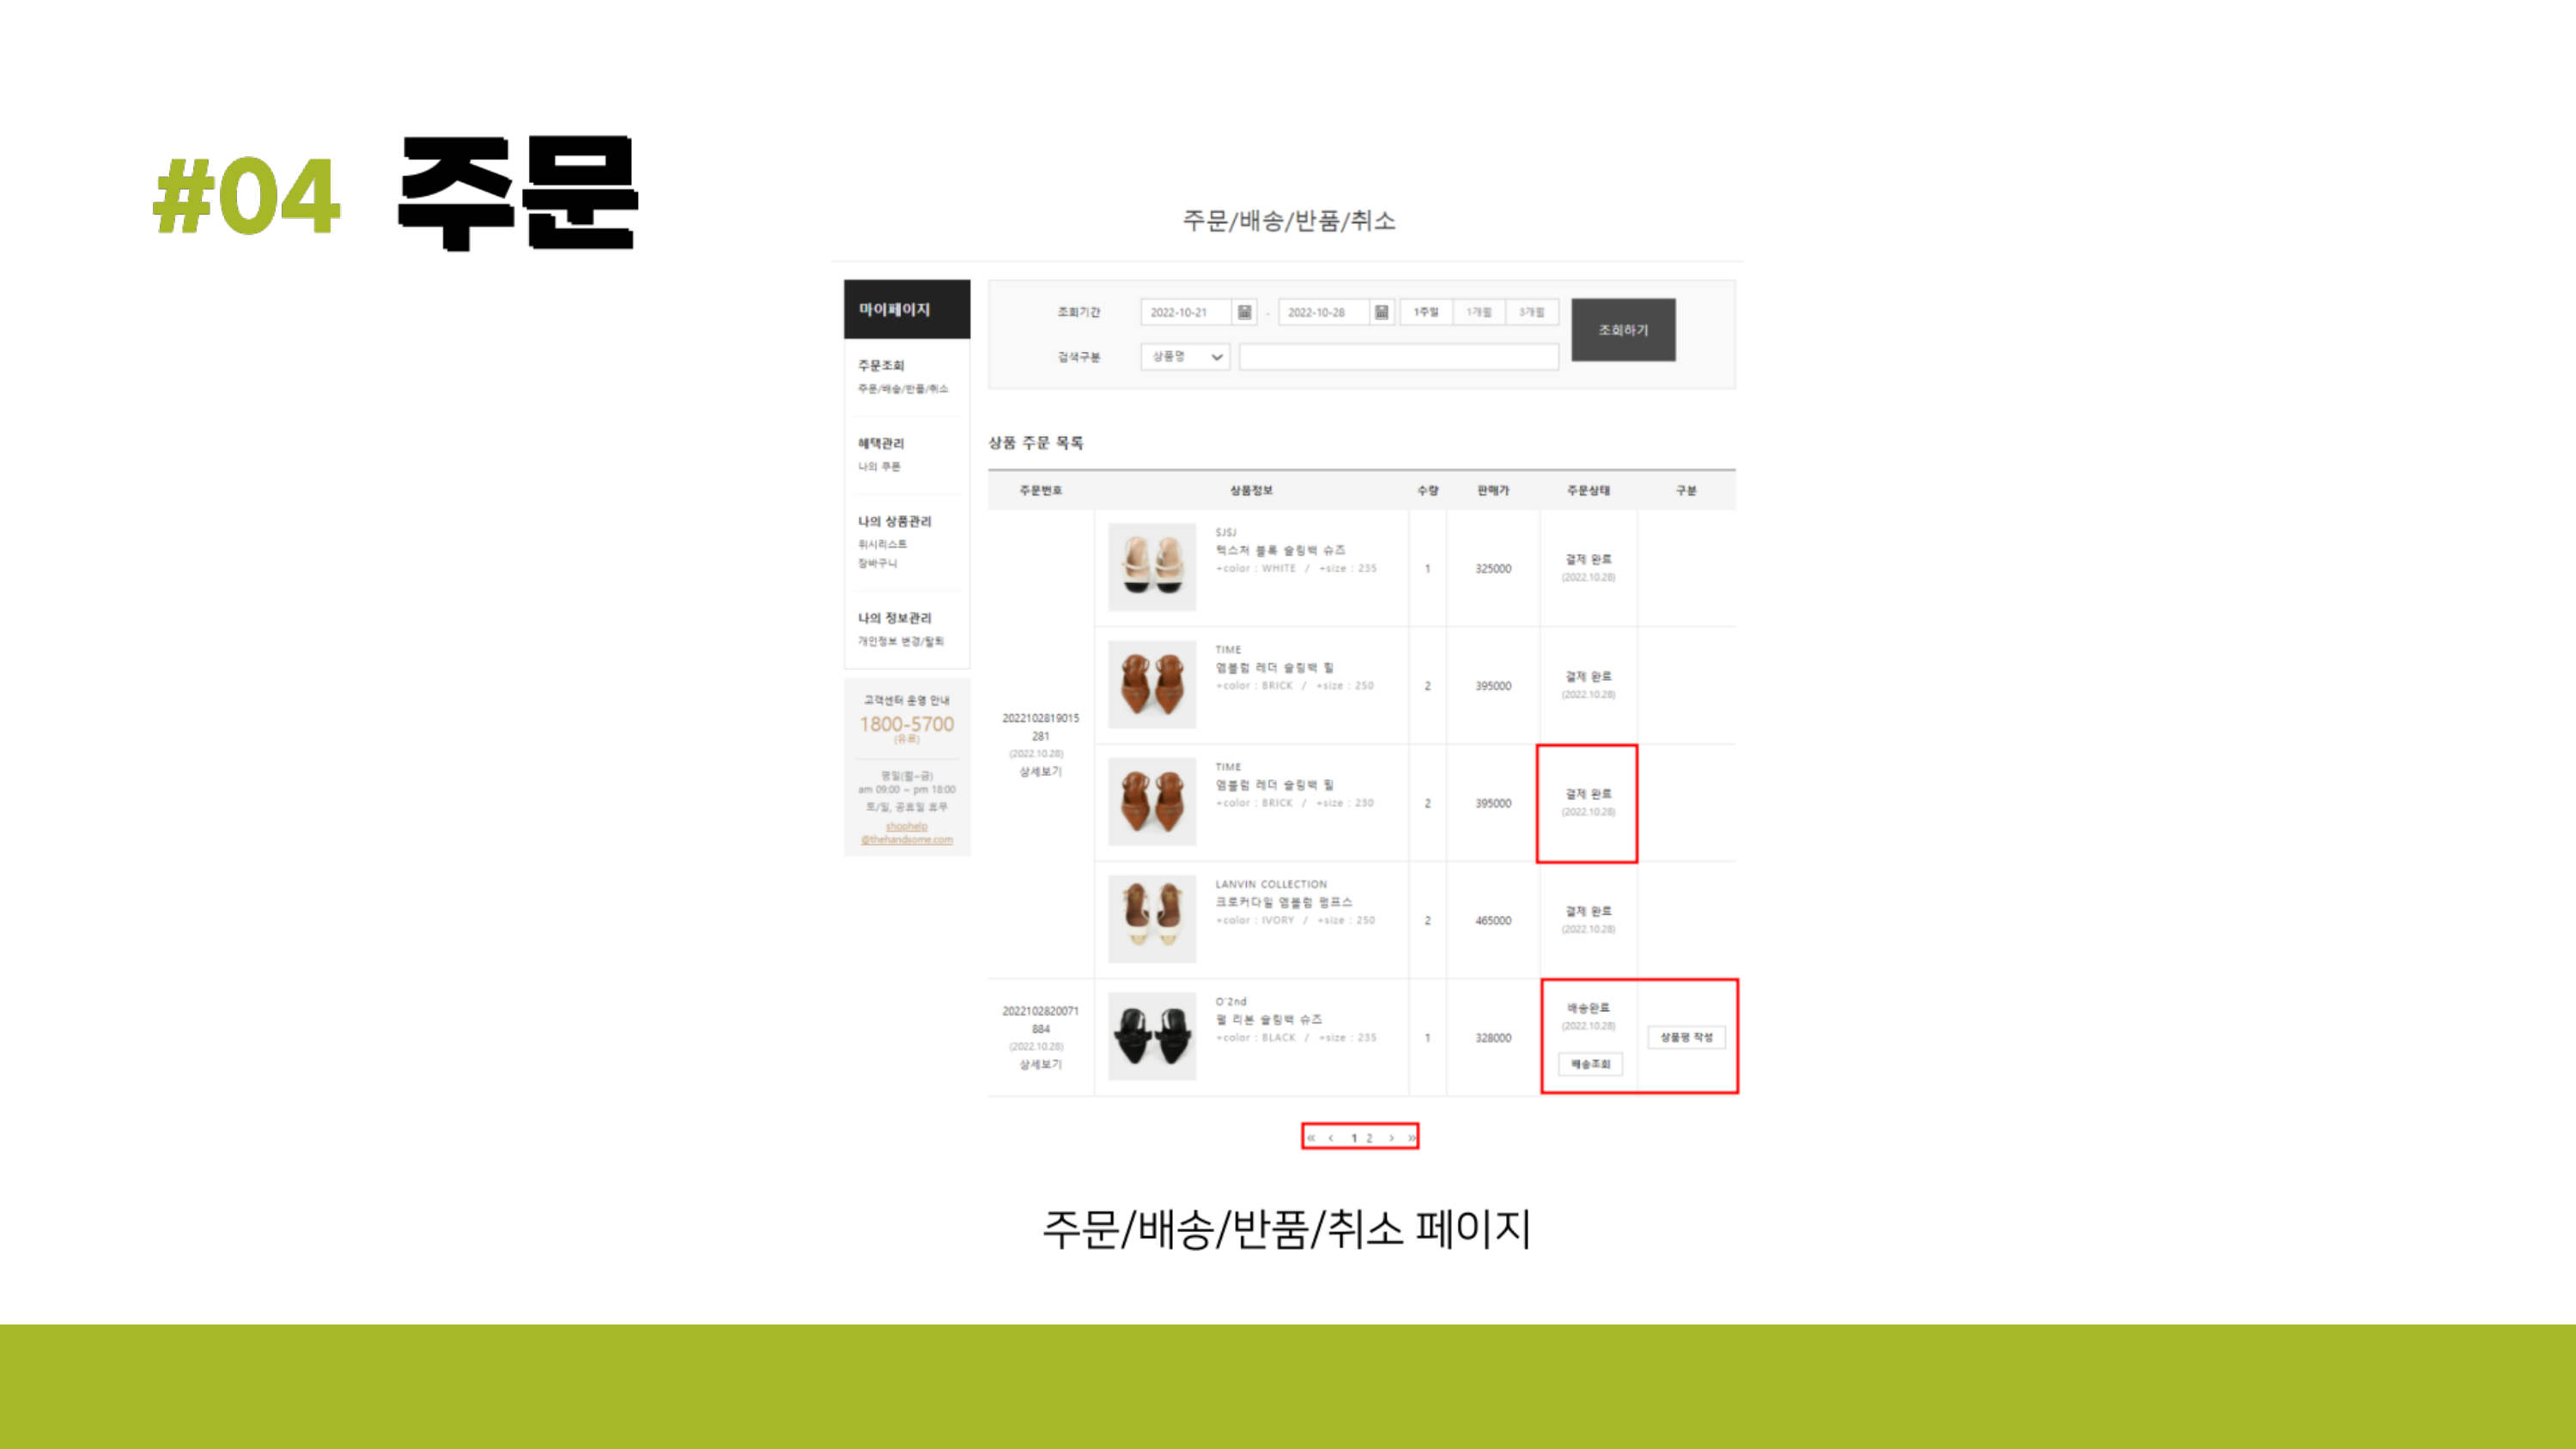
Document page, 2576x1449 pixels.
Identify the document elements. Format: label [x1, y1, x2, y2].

text_box [831, 188, 1745, 1152]
picture [137, 95, 700, 311]
text_box [0, 1325, 2576, 1449]
picture [1025, 1193, 1549, 1274]
